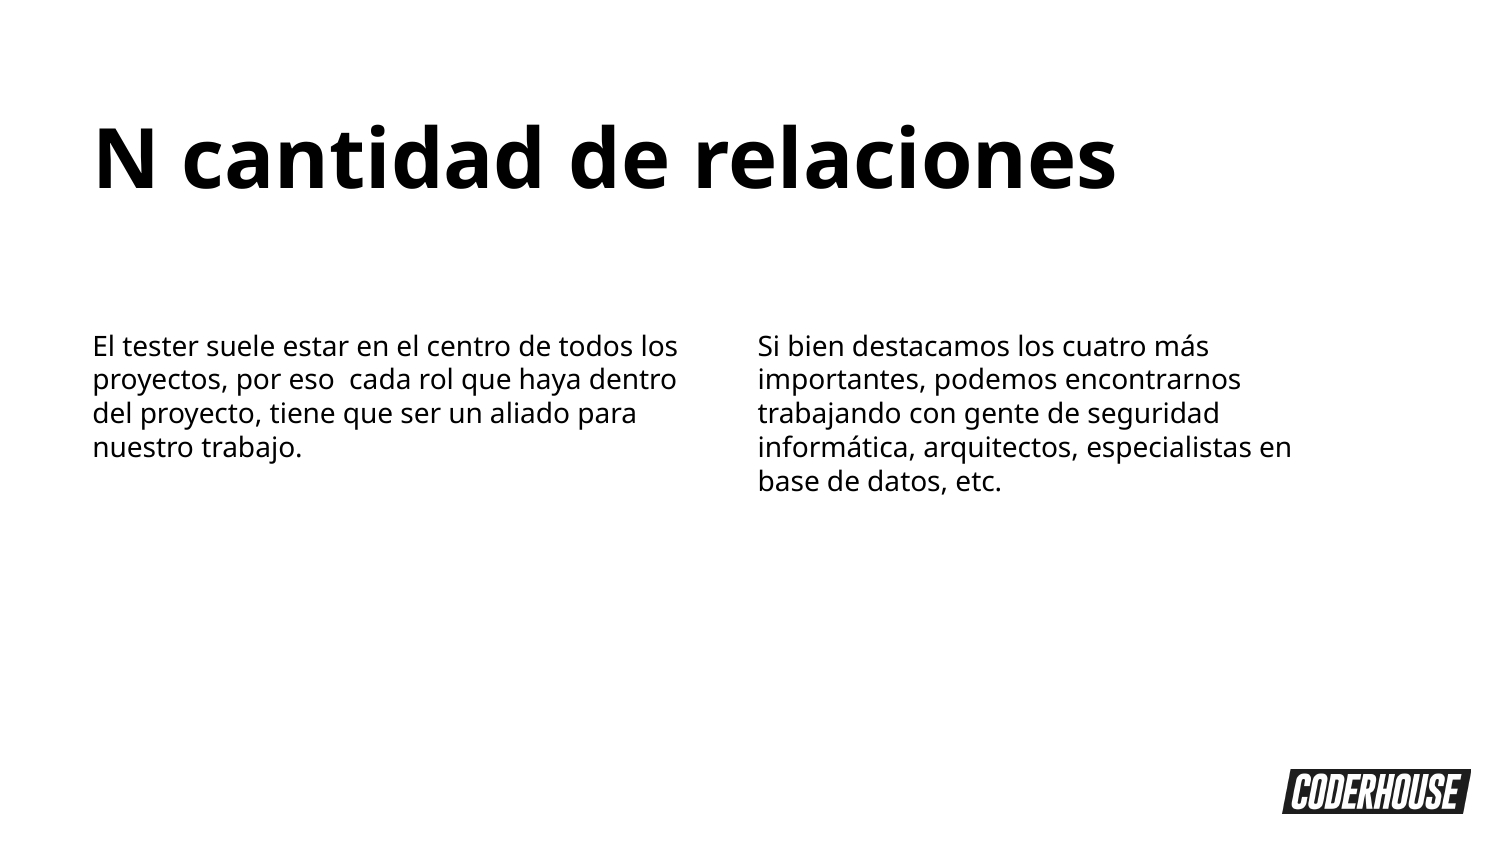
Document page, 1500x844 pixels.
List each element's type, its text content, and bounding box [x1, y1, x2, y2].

text_box N cantidad de relaciones [77, 101, 1414, 222]
text_box Si bien destacamos los cuatro más importantes, podemos encontrarnos trabajando con gente de seguridad informática, arquitectos, especialistas en base de datos, etc. [742, 312, 1372, 512]
text_box El tester suele estar en el centro de todos los proyectos, por eso cada rol que haya dentro del proyecto, tiene que ser un aliado para nuestro trabajo. [77, 312, 707, 512]
picture [1281, 769, 1471, 814]
